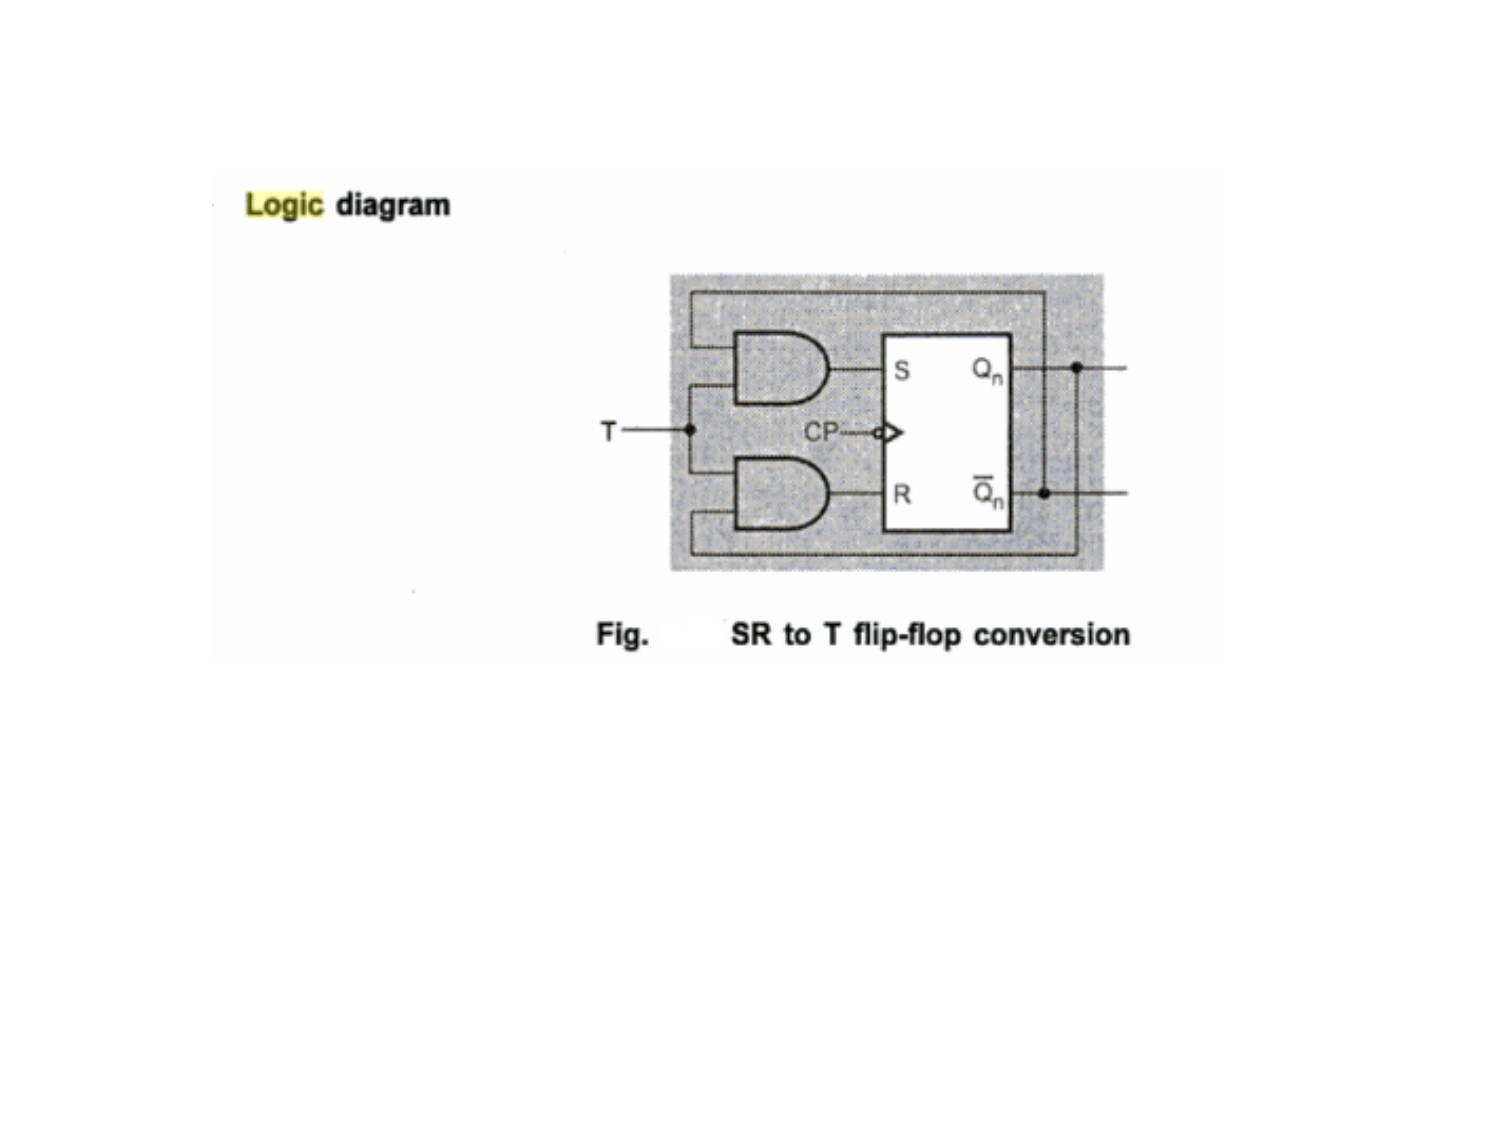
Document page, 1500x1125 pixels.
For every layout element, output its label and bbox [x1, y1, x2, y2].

picture [212, 174, 1226, 663]
